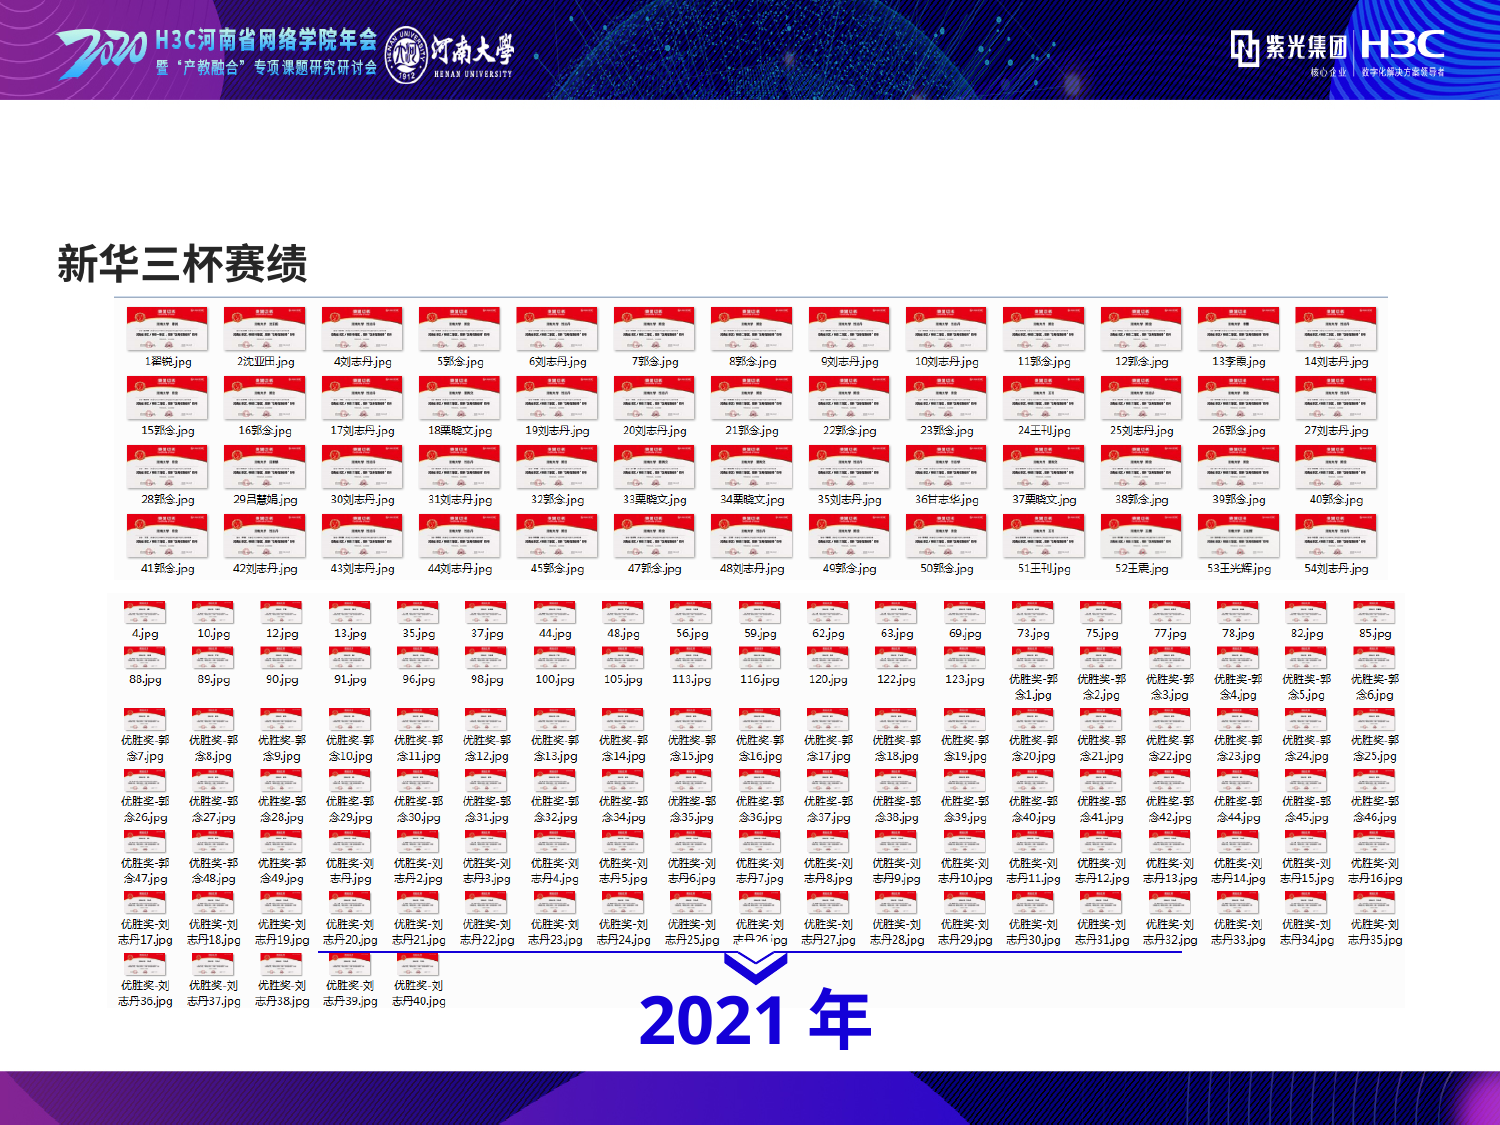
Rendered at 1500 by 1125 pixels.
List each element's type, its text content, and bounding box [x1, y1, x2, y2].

text_box 新华三杯赛绩 [42, 230, 323, 296]
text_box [547, 986, 965, 1059]
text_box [318, 941, 1182, 986]
picture [0, 0, 1500, 1125]
